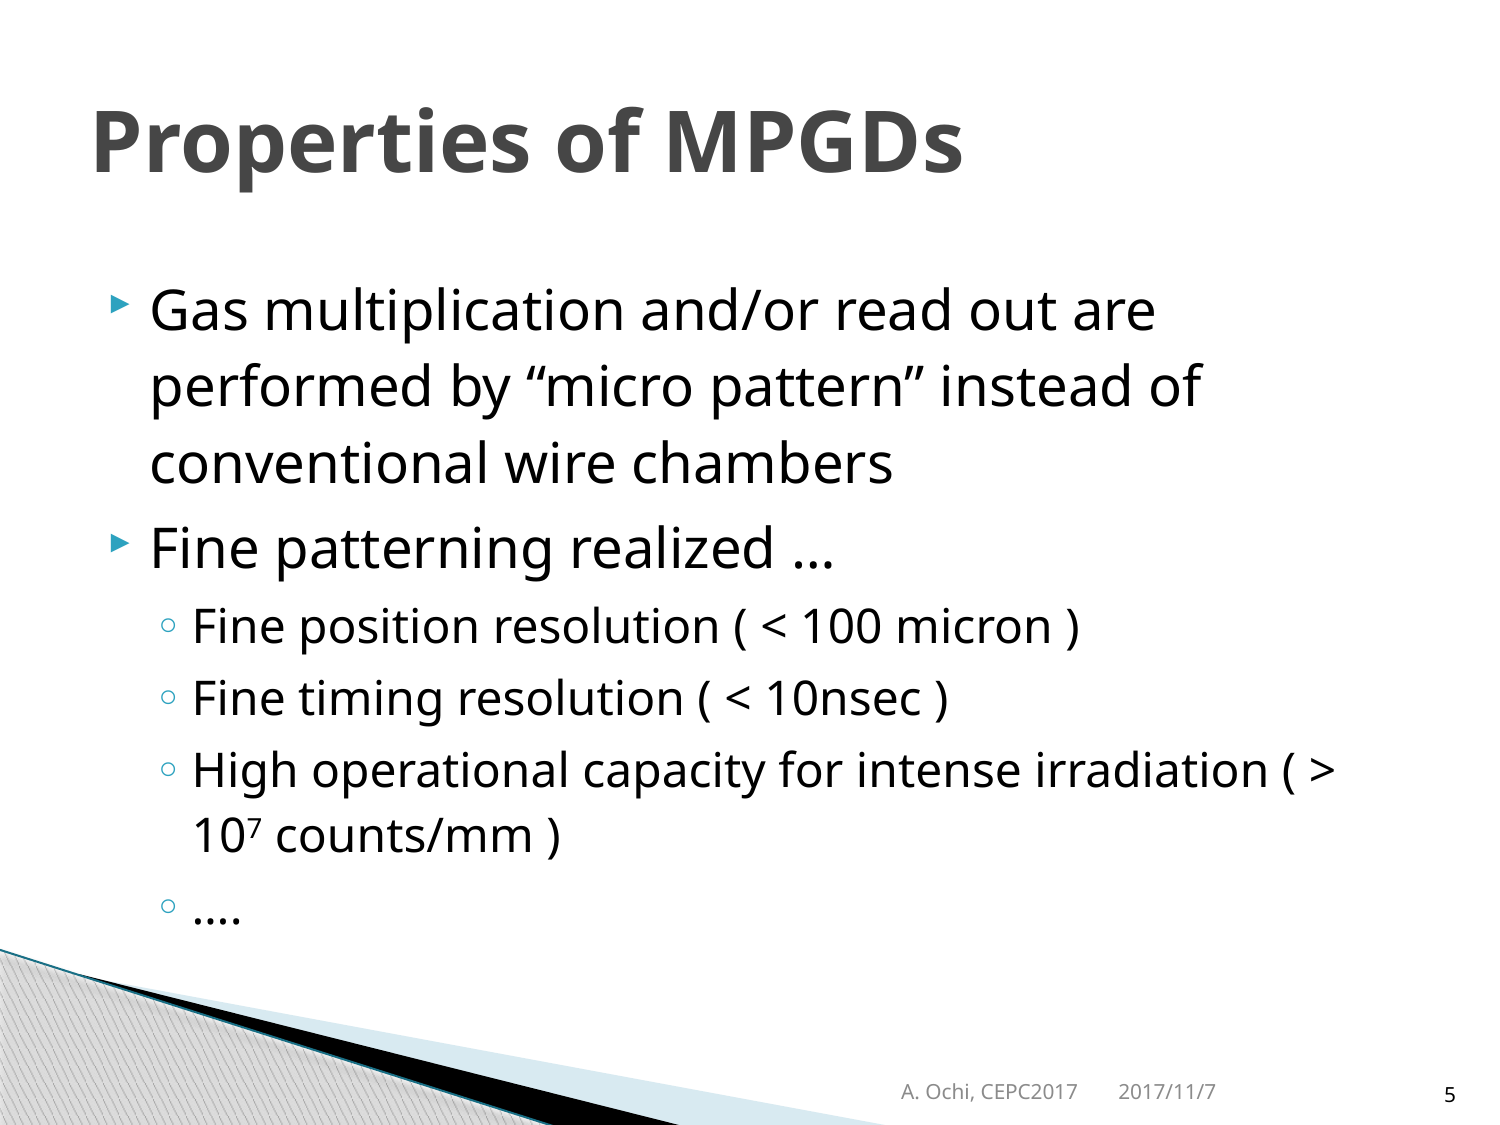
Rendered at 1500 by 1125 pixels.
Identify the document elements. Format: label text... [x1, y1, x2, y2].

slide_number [1103, 1051, 1419, 1112]
list Gas multiplication and/or read out are performed by “micro pattern” instead of conventional wire chambers Fine patterning realized … Fine position resolution ( < 100 micron ) Fine timing resolution ( < 10nsec ) High operational capacity for intense irradiation ( > 107 counts/mm ) …. [75, 262, 1425, 965]
slide_number 5 [1192, 1057, 1471, 1118]
title Properties of MPGDs [75, 45, 1425, 233]
footer A. Ochi, CEPC2017 [777, 1070, 1093, 1112]
